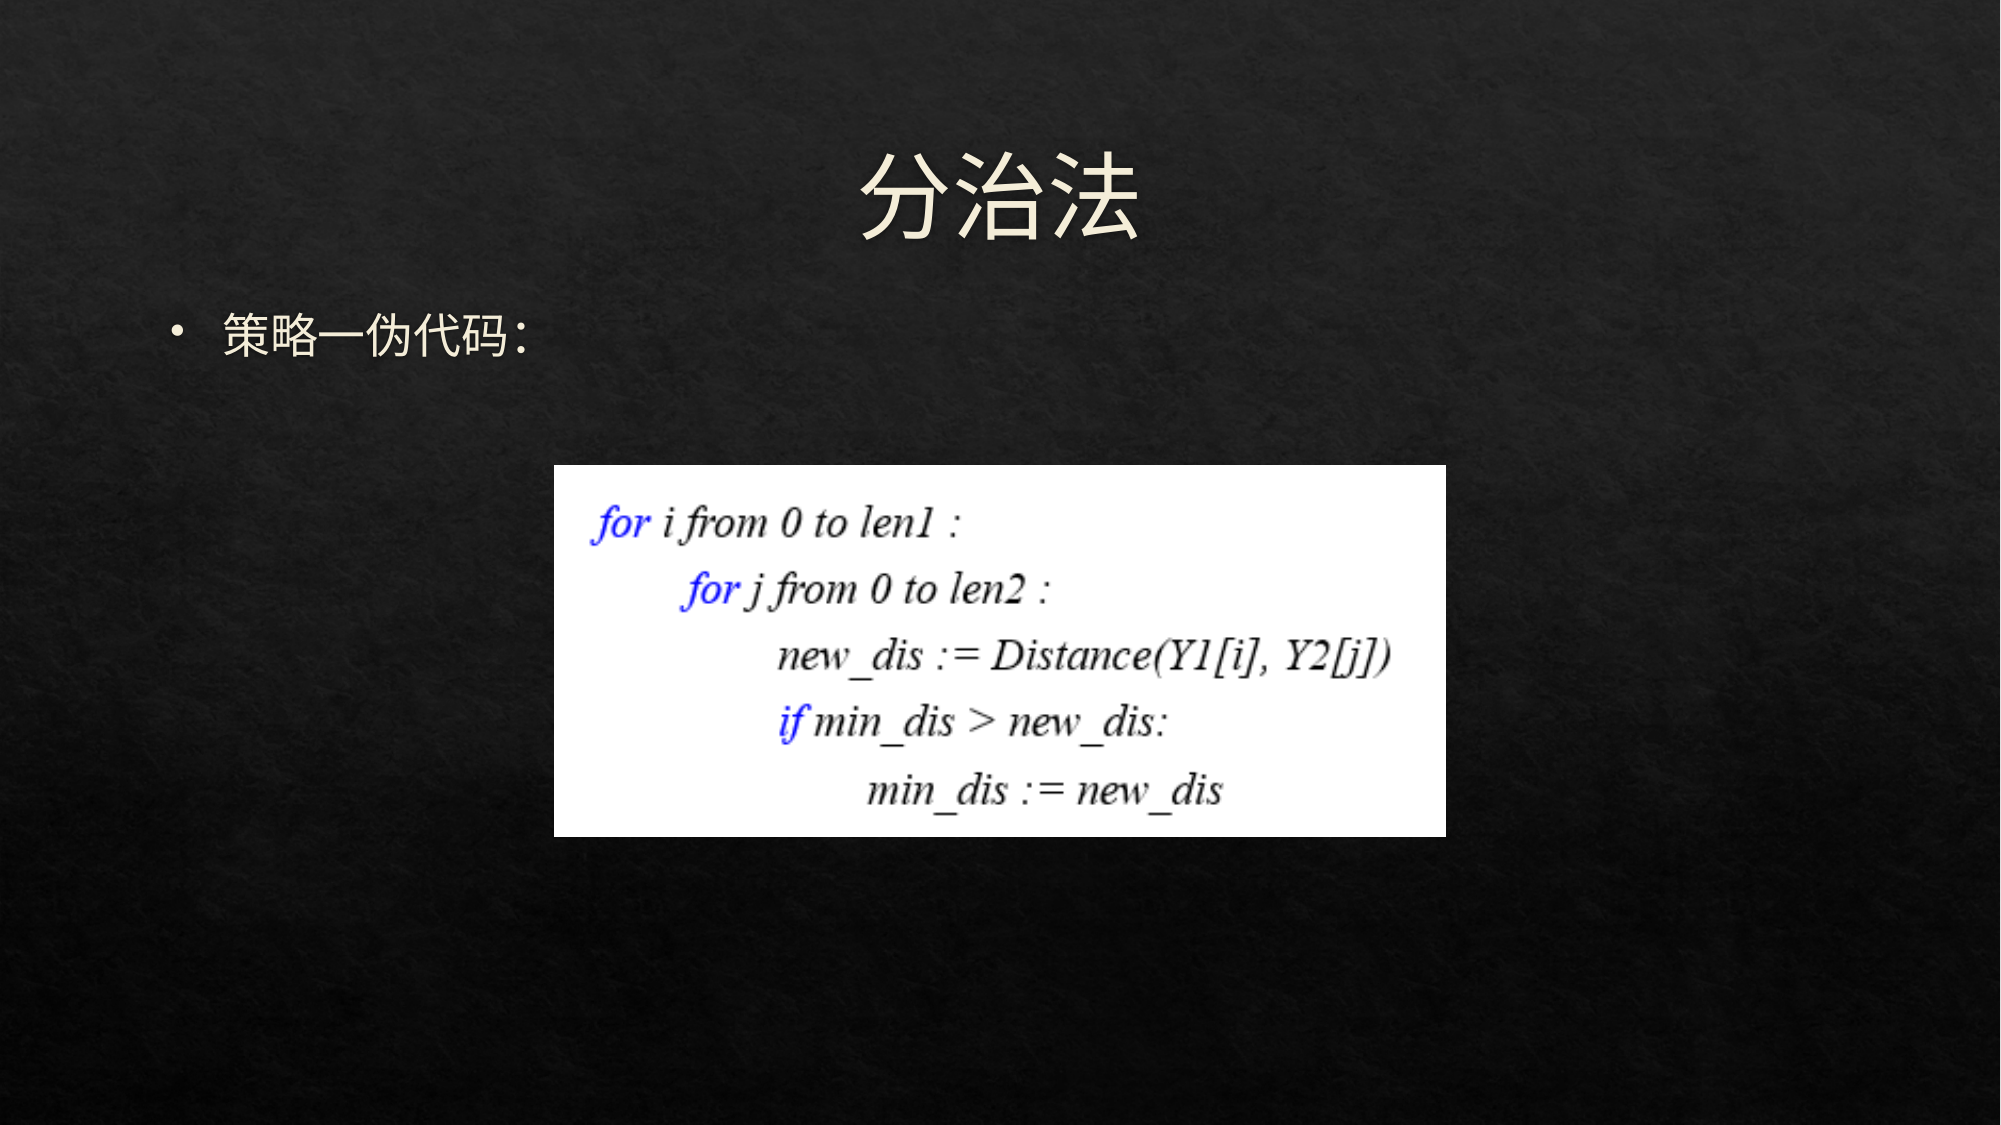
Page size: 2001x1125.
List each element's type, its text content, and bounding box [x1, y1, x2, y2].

list 策略一伪代码： [150, 292, 948, 888]
title 分治法 [150, 97, 1850, 305]
picture [553, 465, 1447, 838]
